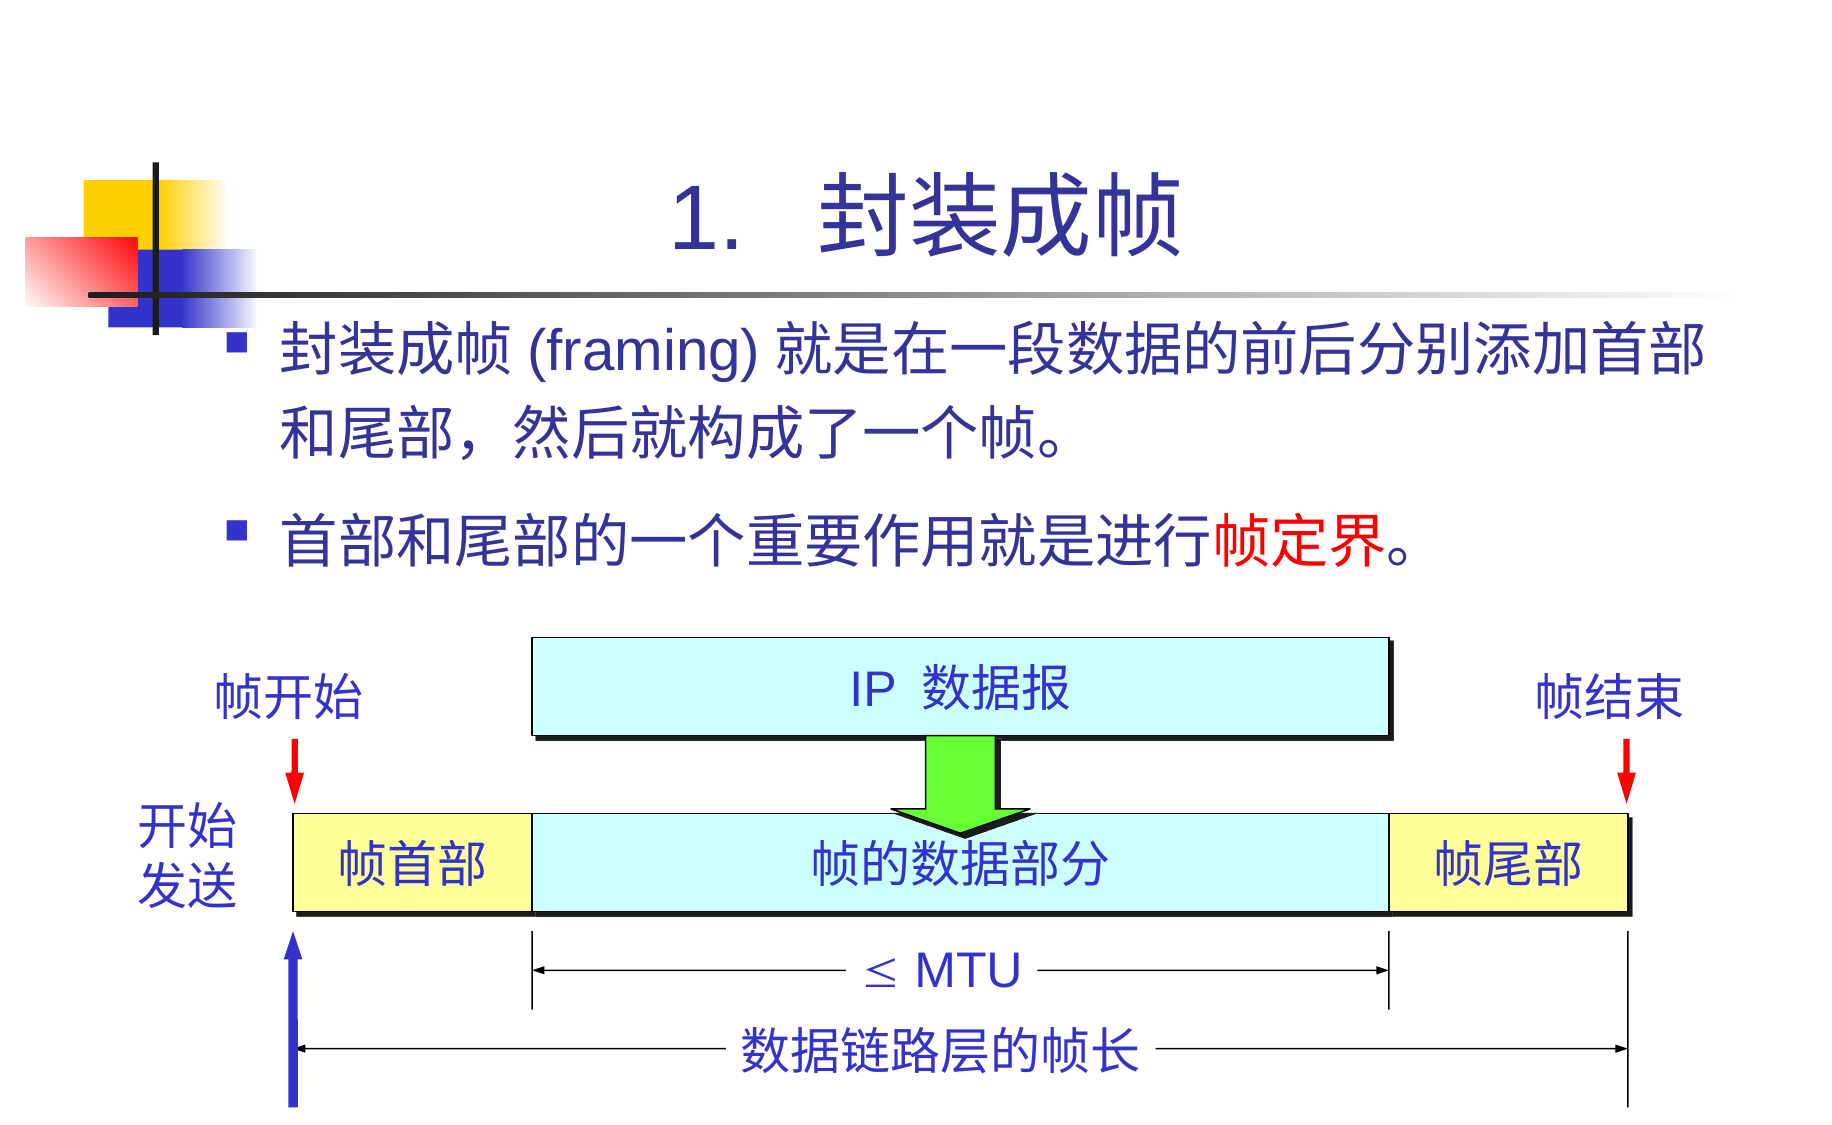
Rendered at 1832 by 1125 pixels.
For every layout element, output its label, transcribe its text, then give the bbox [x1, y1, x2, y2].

text_box 帧的数据部分 [532, 813, 1388, 912]
text_box 开始 发送 [123, 786, 253, 922]
text_box 帧结束 [1519, 657, 1700, 733]
text_box 帧尾部 [1388, 813, 1628, 912]
text_box [1156, 1044, 1627, 1053]
title 1. 封装成帧 [230, 35, 1623, 275]
text_box [294, 1044, 726, 1053]
text_box IP 数据报 [532, 637, 1389, 736]
text_box [1038, 966, 1388, 975]
text_box [533, 966, 845, 975]
text_box [288, 931, 298, 1108]
text_box 数据链路层的帧长 [726, 1012, 1156, 1088]
text_box [288, 738, 301, 804]
text_box 帧首部 [293, 813, 532, 912]
list 封装成帧(framing)就是在一段数据的前后分别添加首部和尾部，然后就构成了一个帧。 首部和尾部的一个重要作用就是进行帧定界。 [208, 290, 1766, 610]
text_box 帧开始 [198, 657, 379, 733]
text_box  MTU [845, 929, 1038, 1005]
text_box [1620, 738, 1633, 804]
text_box [890, 735, 1031, 834]
